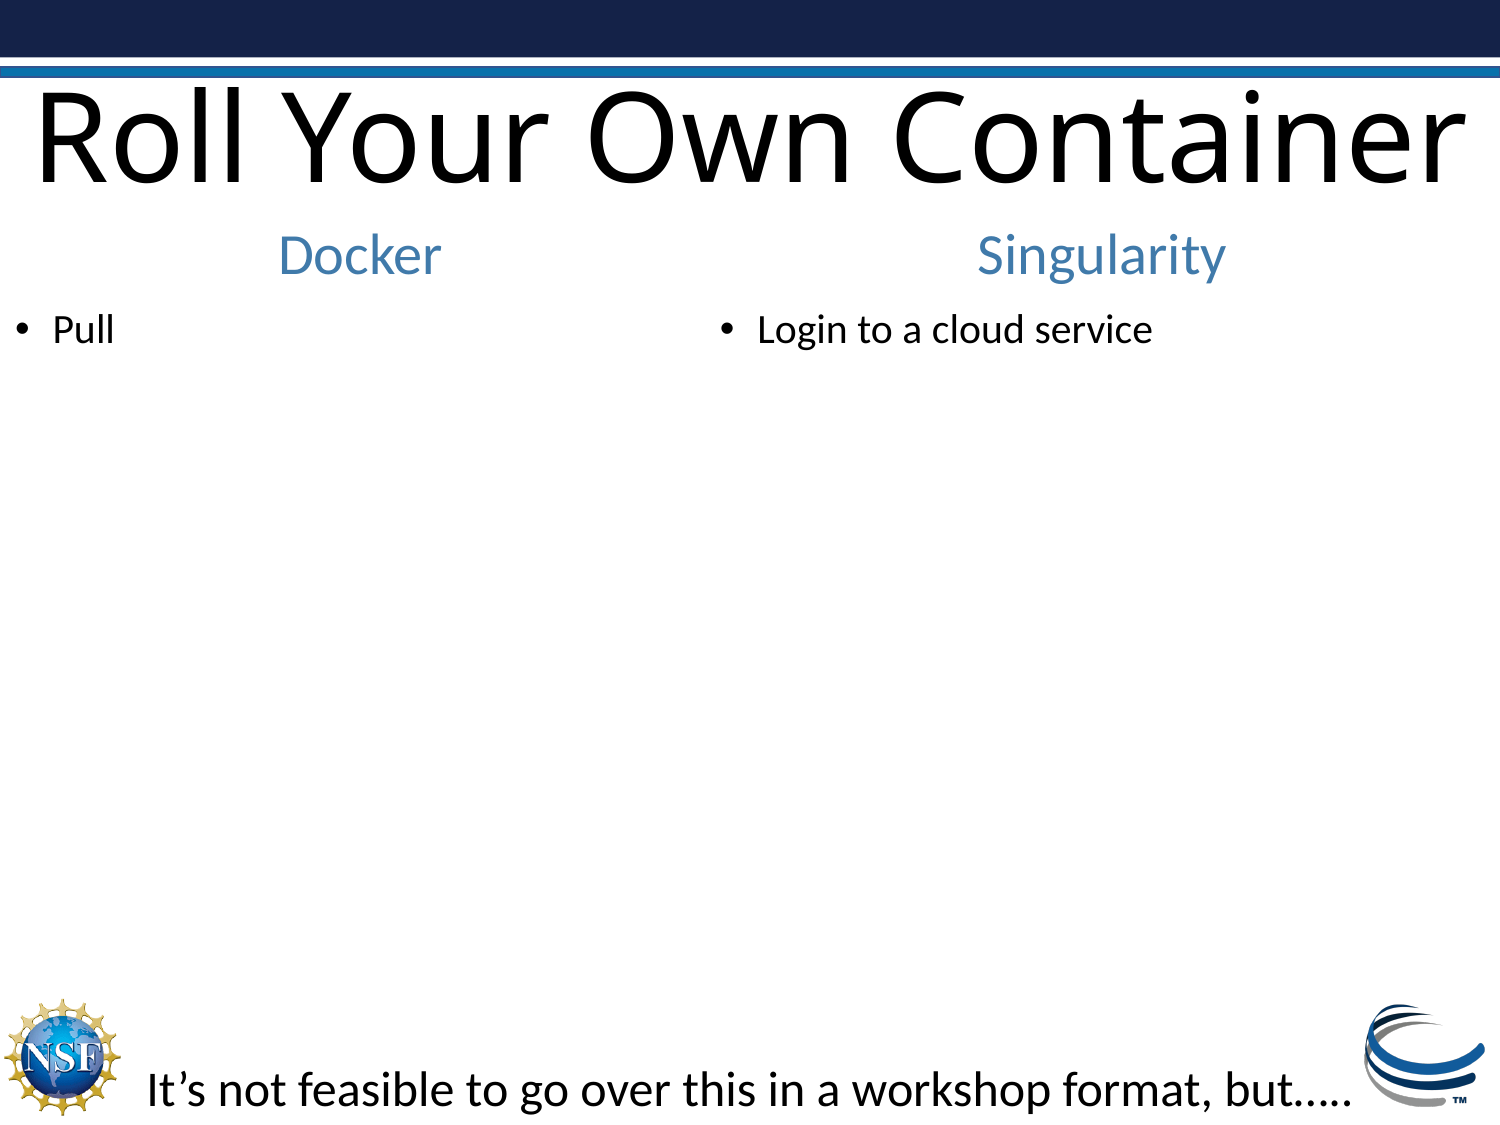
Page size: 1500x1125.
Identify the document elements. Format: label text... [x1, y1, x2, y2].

text_box Singularity Login to a cloud service [704, 216, 1500, 1125]
list Docker Pull [0, 216, 704, 1108]
text_box It’s not feasible to go over this in a workshop format, but….. [131, 1049, 1369, 1124]
title Roll Your Own Container [0, 43, 1500, 216]
picture [2, 1108, 122, 1117]
